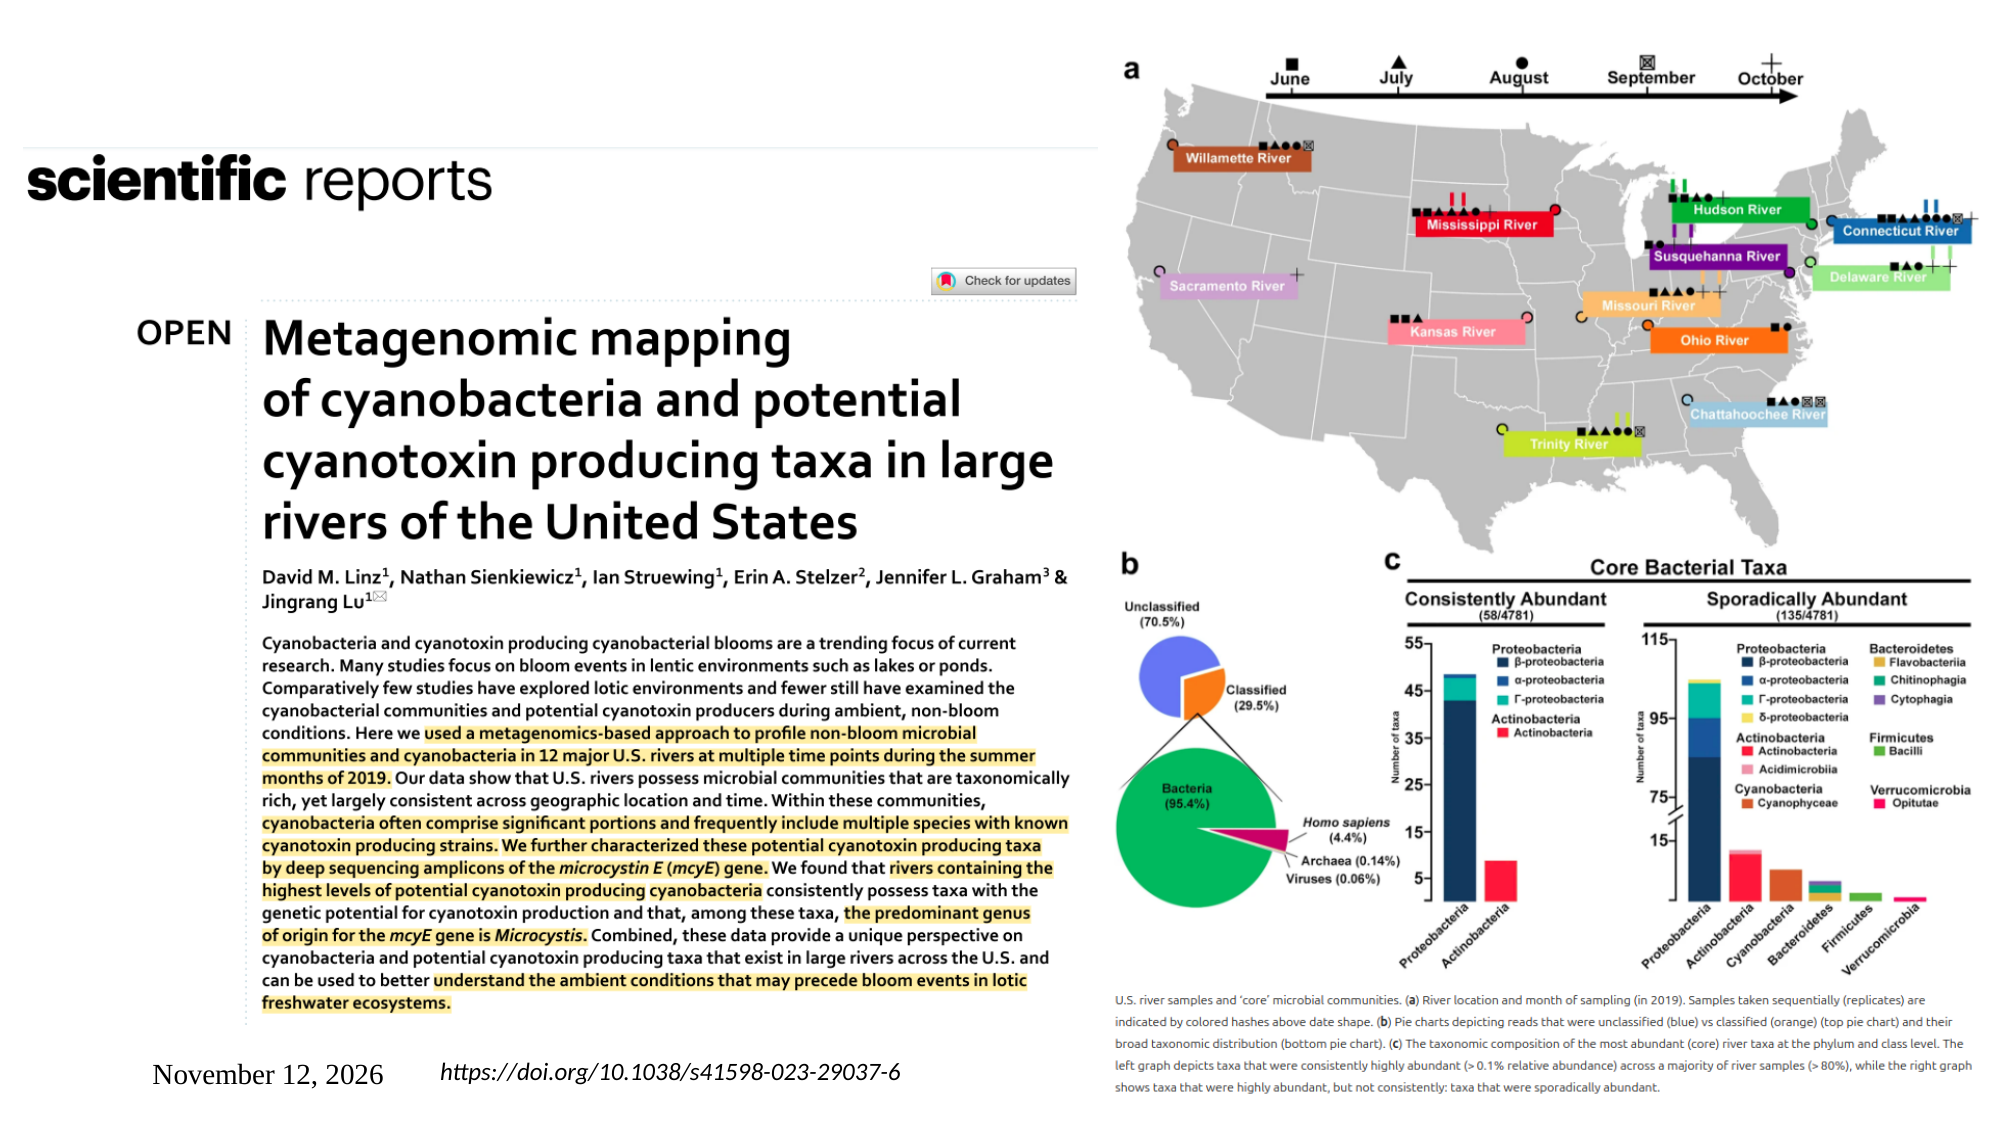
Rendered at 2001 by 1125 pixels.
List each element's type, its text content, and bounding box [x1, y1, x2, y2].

text_box https://doi.org/10.1038/s41598-023-29037-6 [425, 1047, 1037, 1093]
picture [23, 48, 1983, 1103]
slide_number [137, 1042, 588, 1103]
